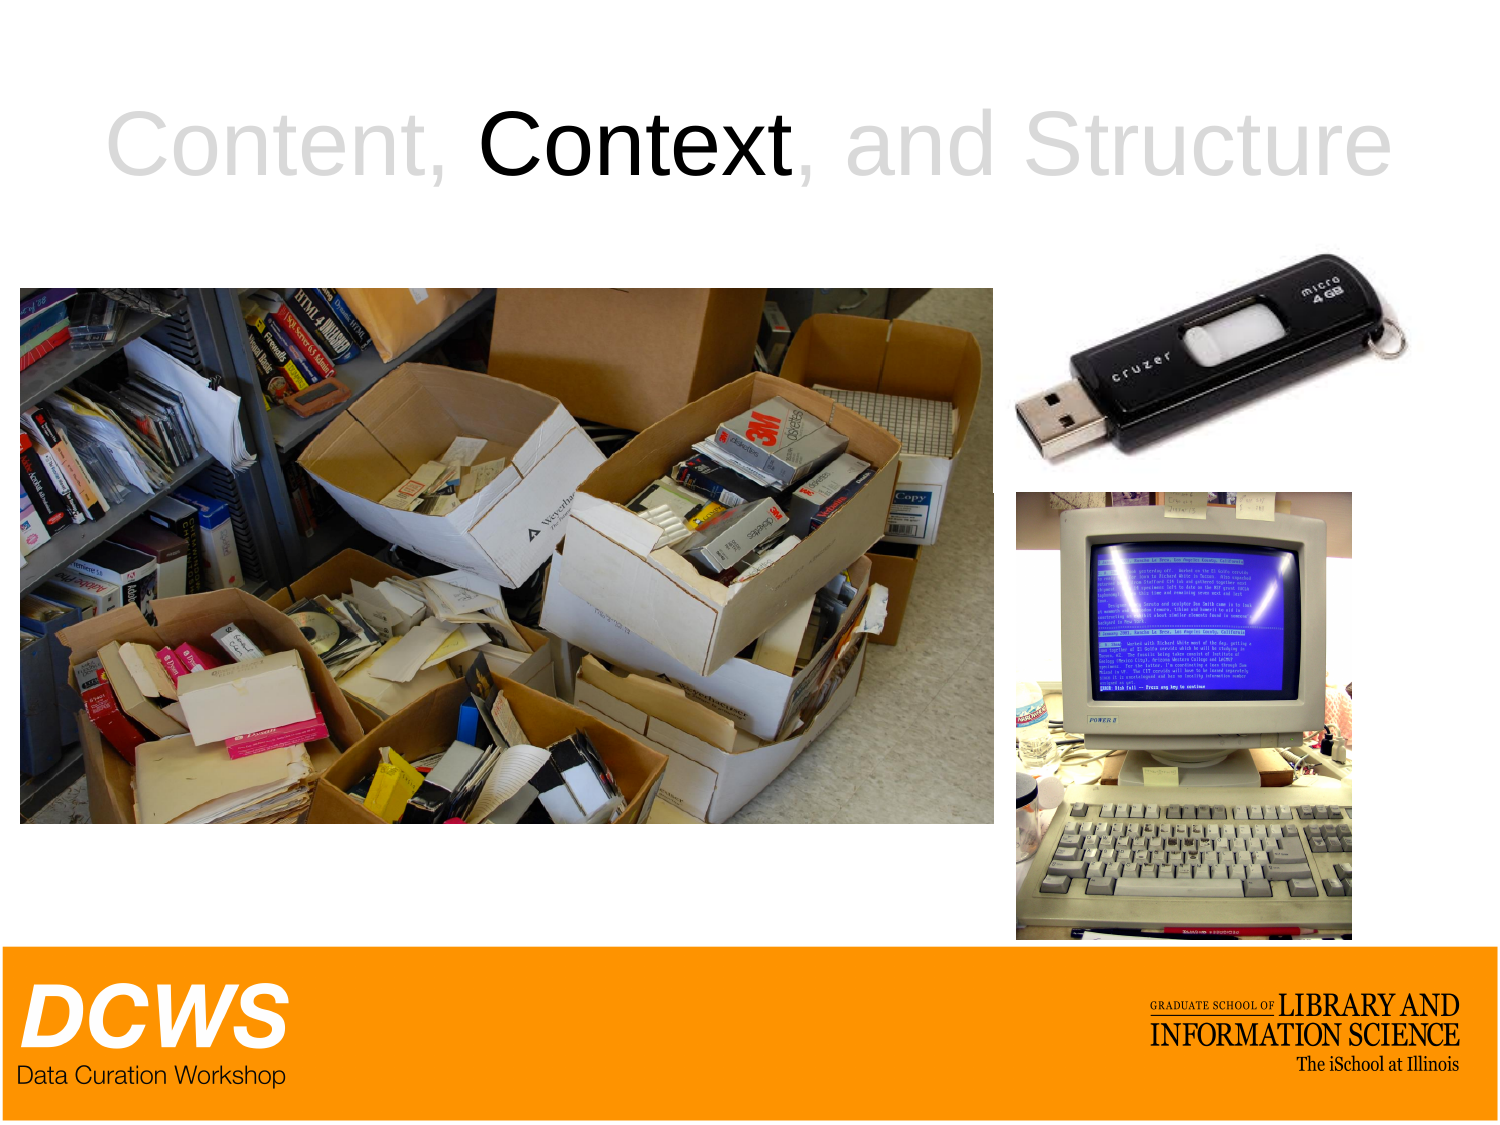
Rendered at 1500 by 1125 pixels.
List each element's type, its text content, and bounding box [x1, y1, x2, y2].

picture [992, 232, 1426, 940]
picture [0, 944, 1500, 1123]
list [20, 288, 994, 824]
title Content, Context, and Structure [75, 45, 1425, 233]
